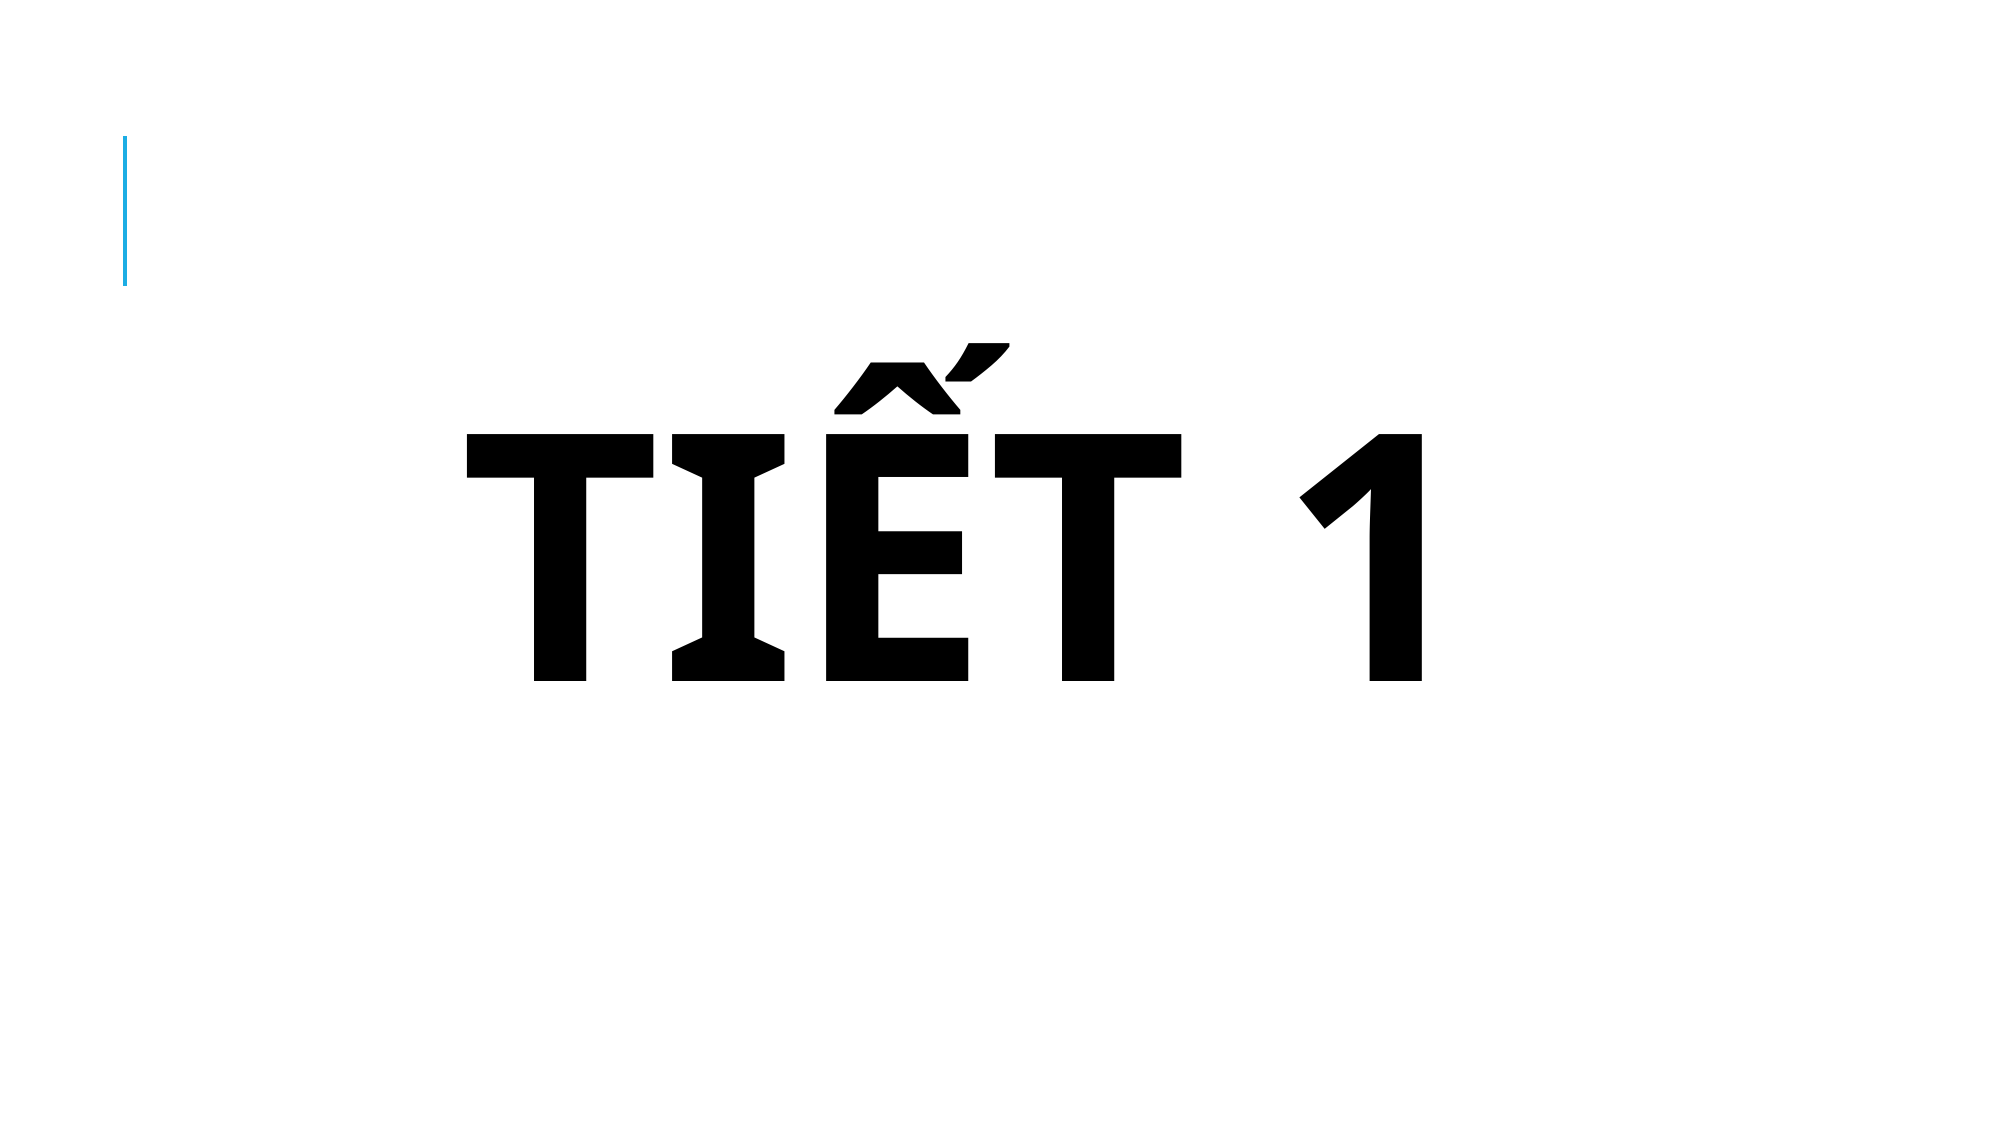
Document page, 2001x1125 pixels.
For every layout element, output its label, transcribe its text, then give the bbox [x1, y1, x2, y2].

list TIẾT 1 [168, 375, 1763, 1035]
